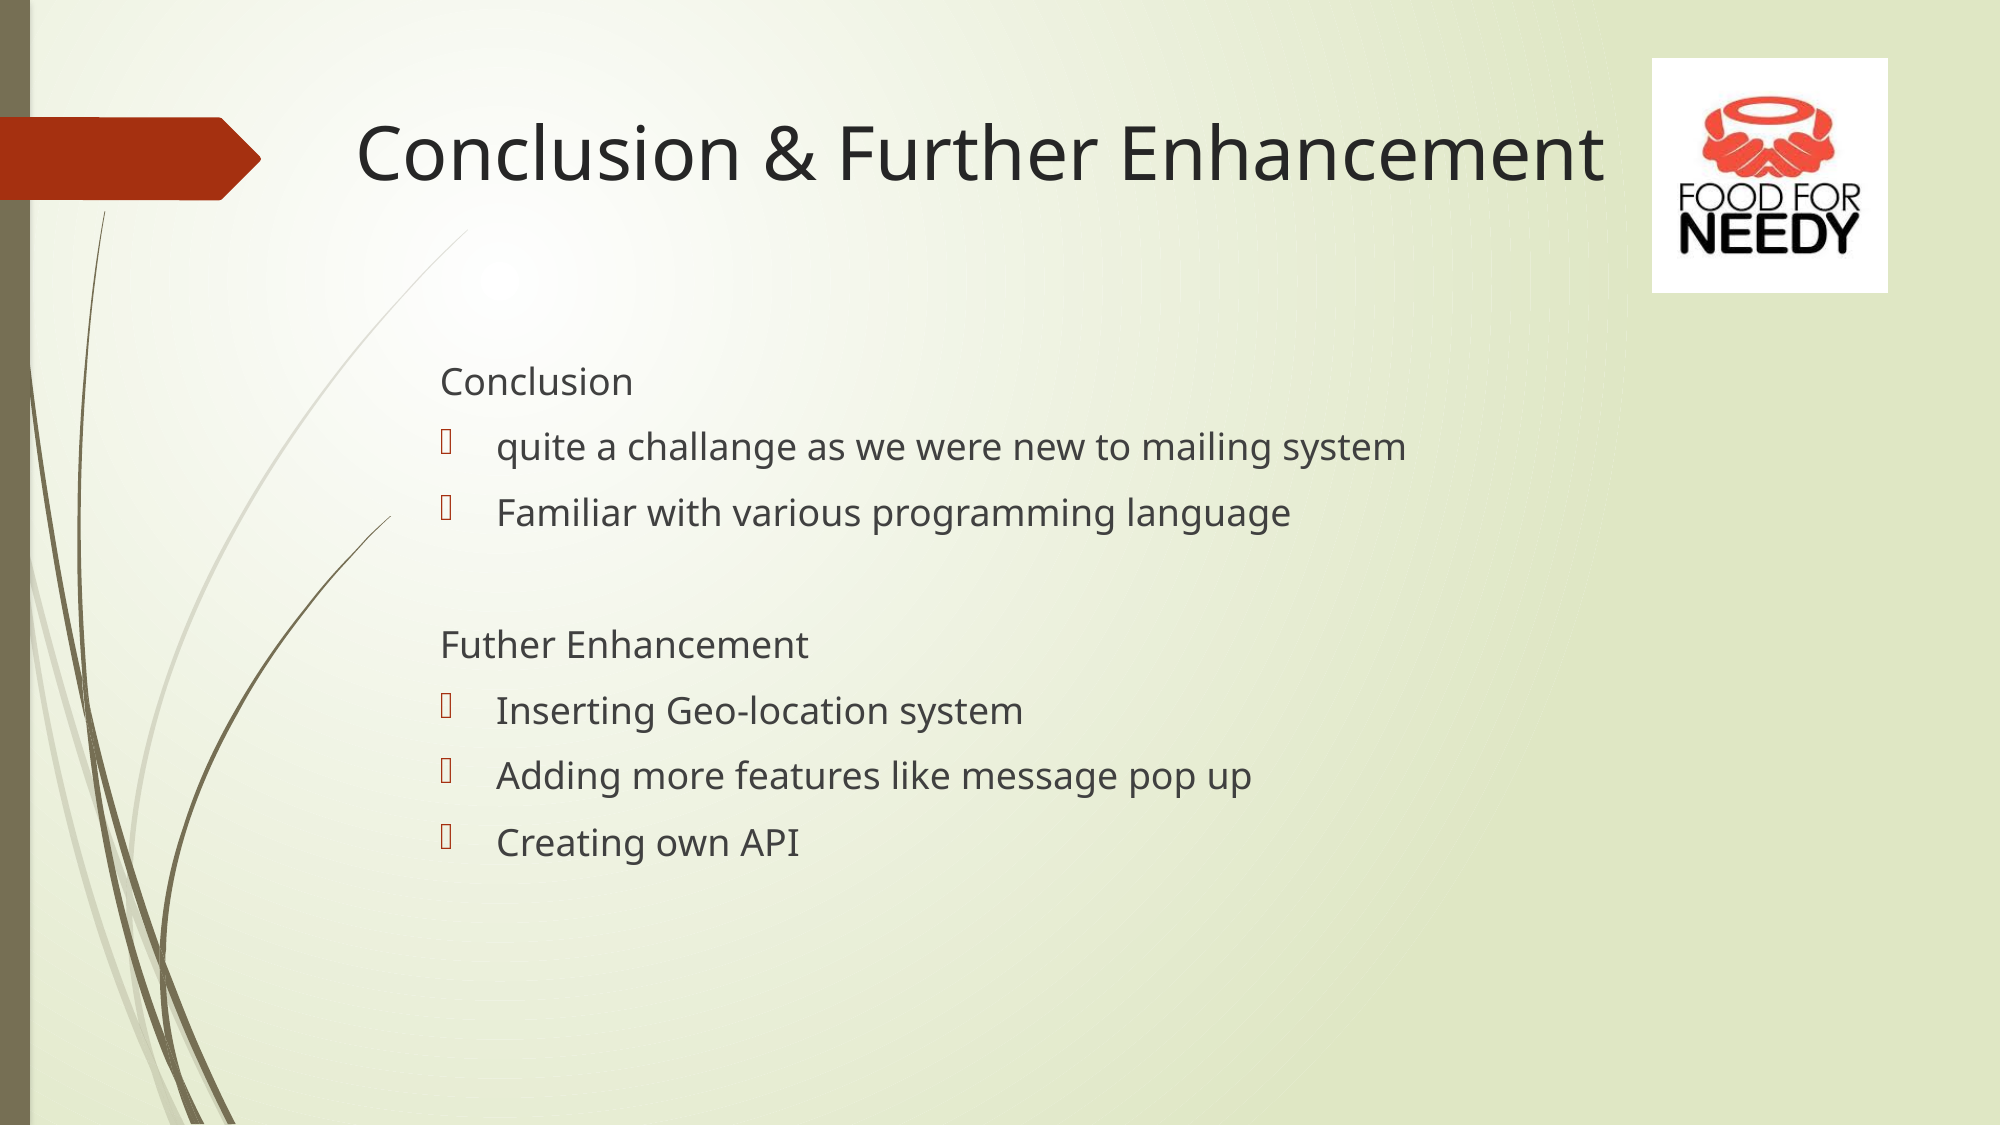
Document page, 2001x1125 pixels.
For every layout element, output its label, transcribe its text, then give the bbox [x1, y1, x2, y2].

picture [1652, 58, 1888, 294]
title Conclusion & Further Enhancement [340, 98, 1803, 309]
list Conclusion quite a challange as we were new to mailing system Familiar with various programming language Futher Enhancement Inserting Geo-location system Adding more features like message pop up Creating own API [424, 350, 1888, 970]
